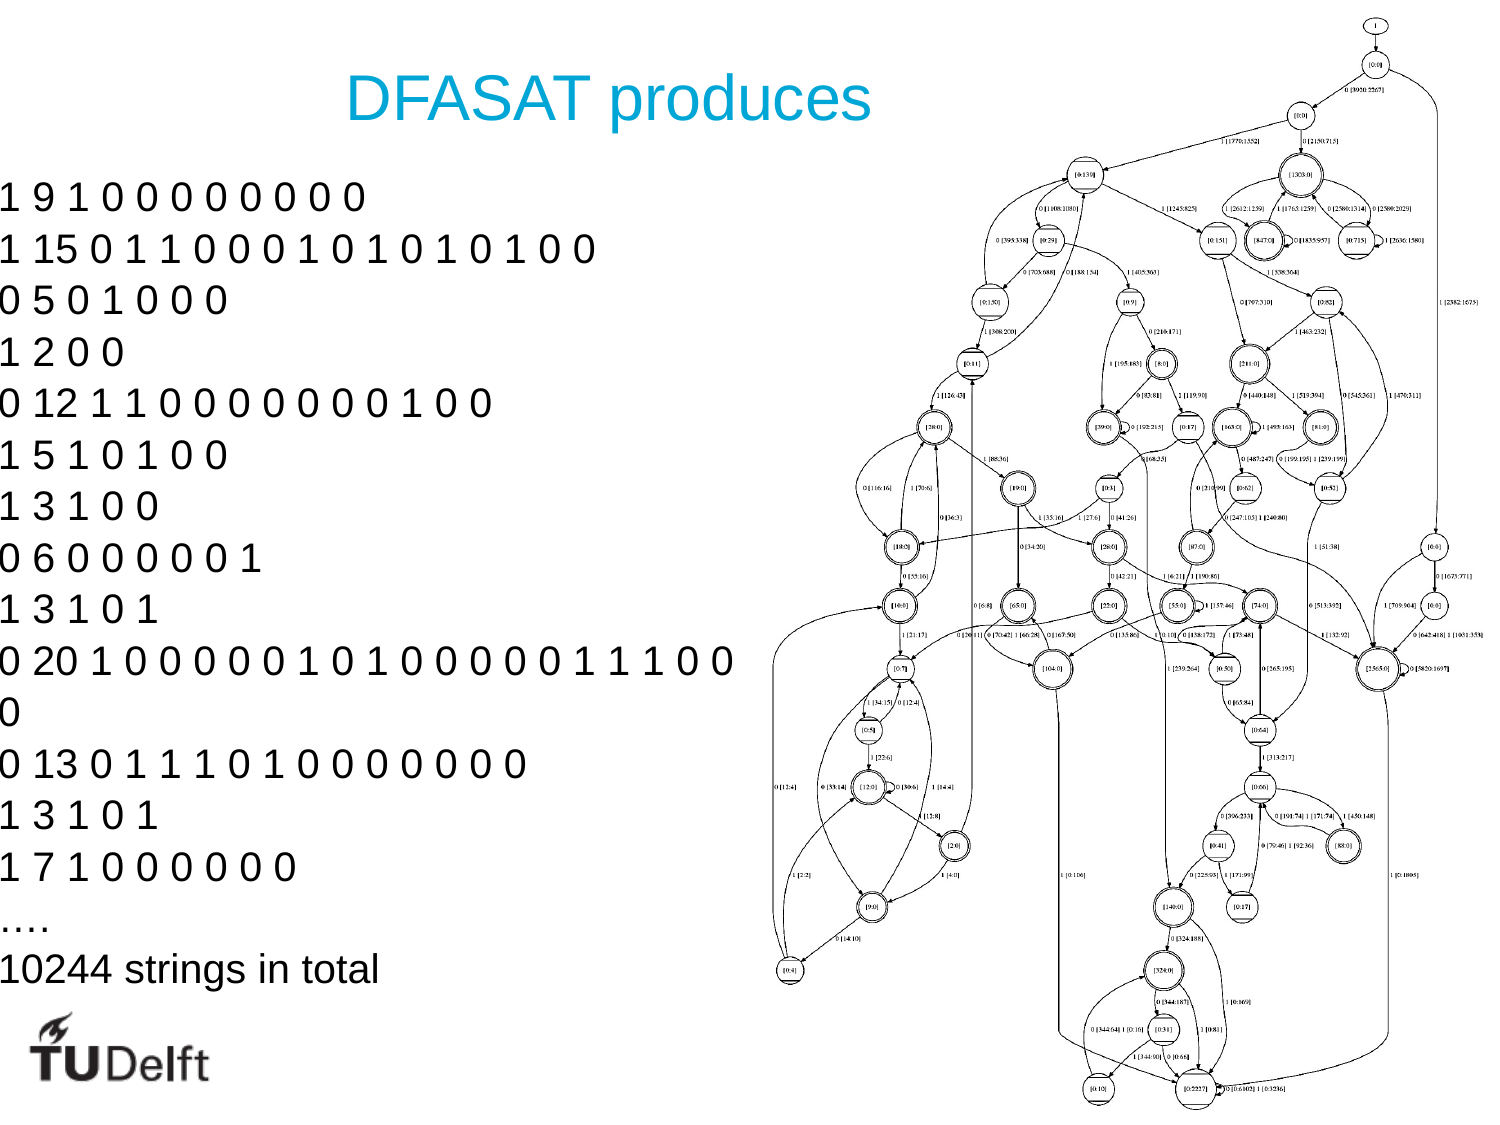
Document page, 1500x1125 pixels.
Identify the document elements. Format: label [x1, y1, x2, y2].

list [0, 0, 1500, 1125]
title [345, 55, 648, 168]
